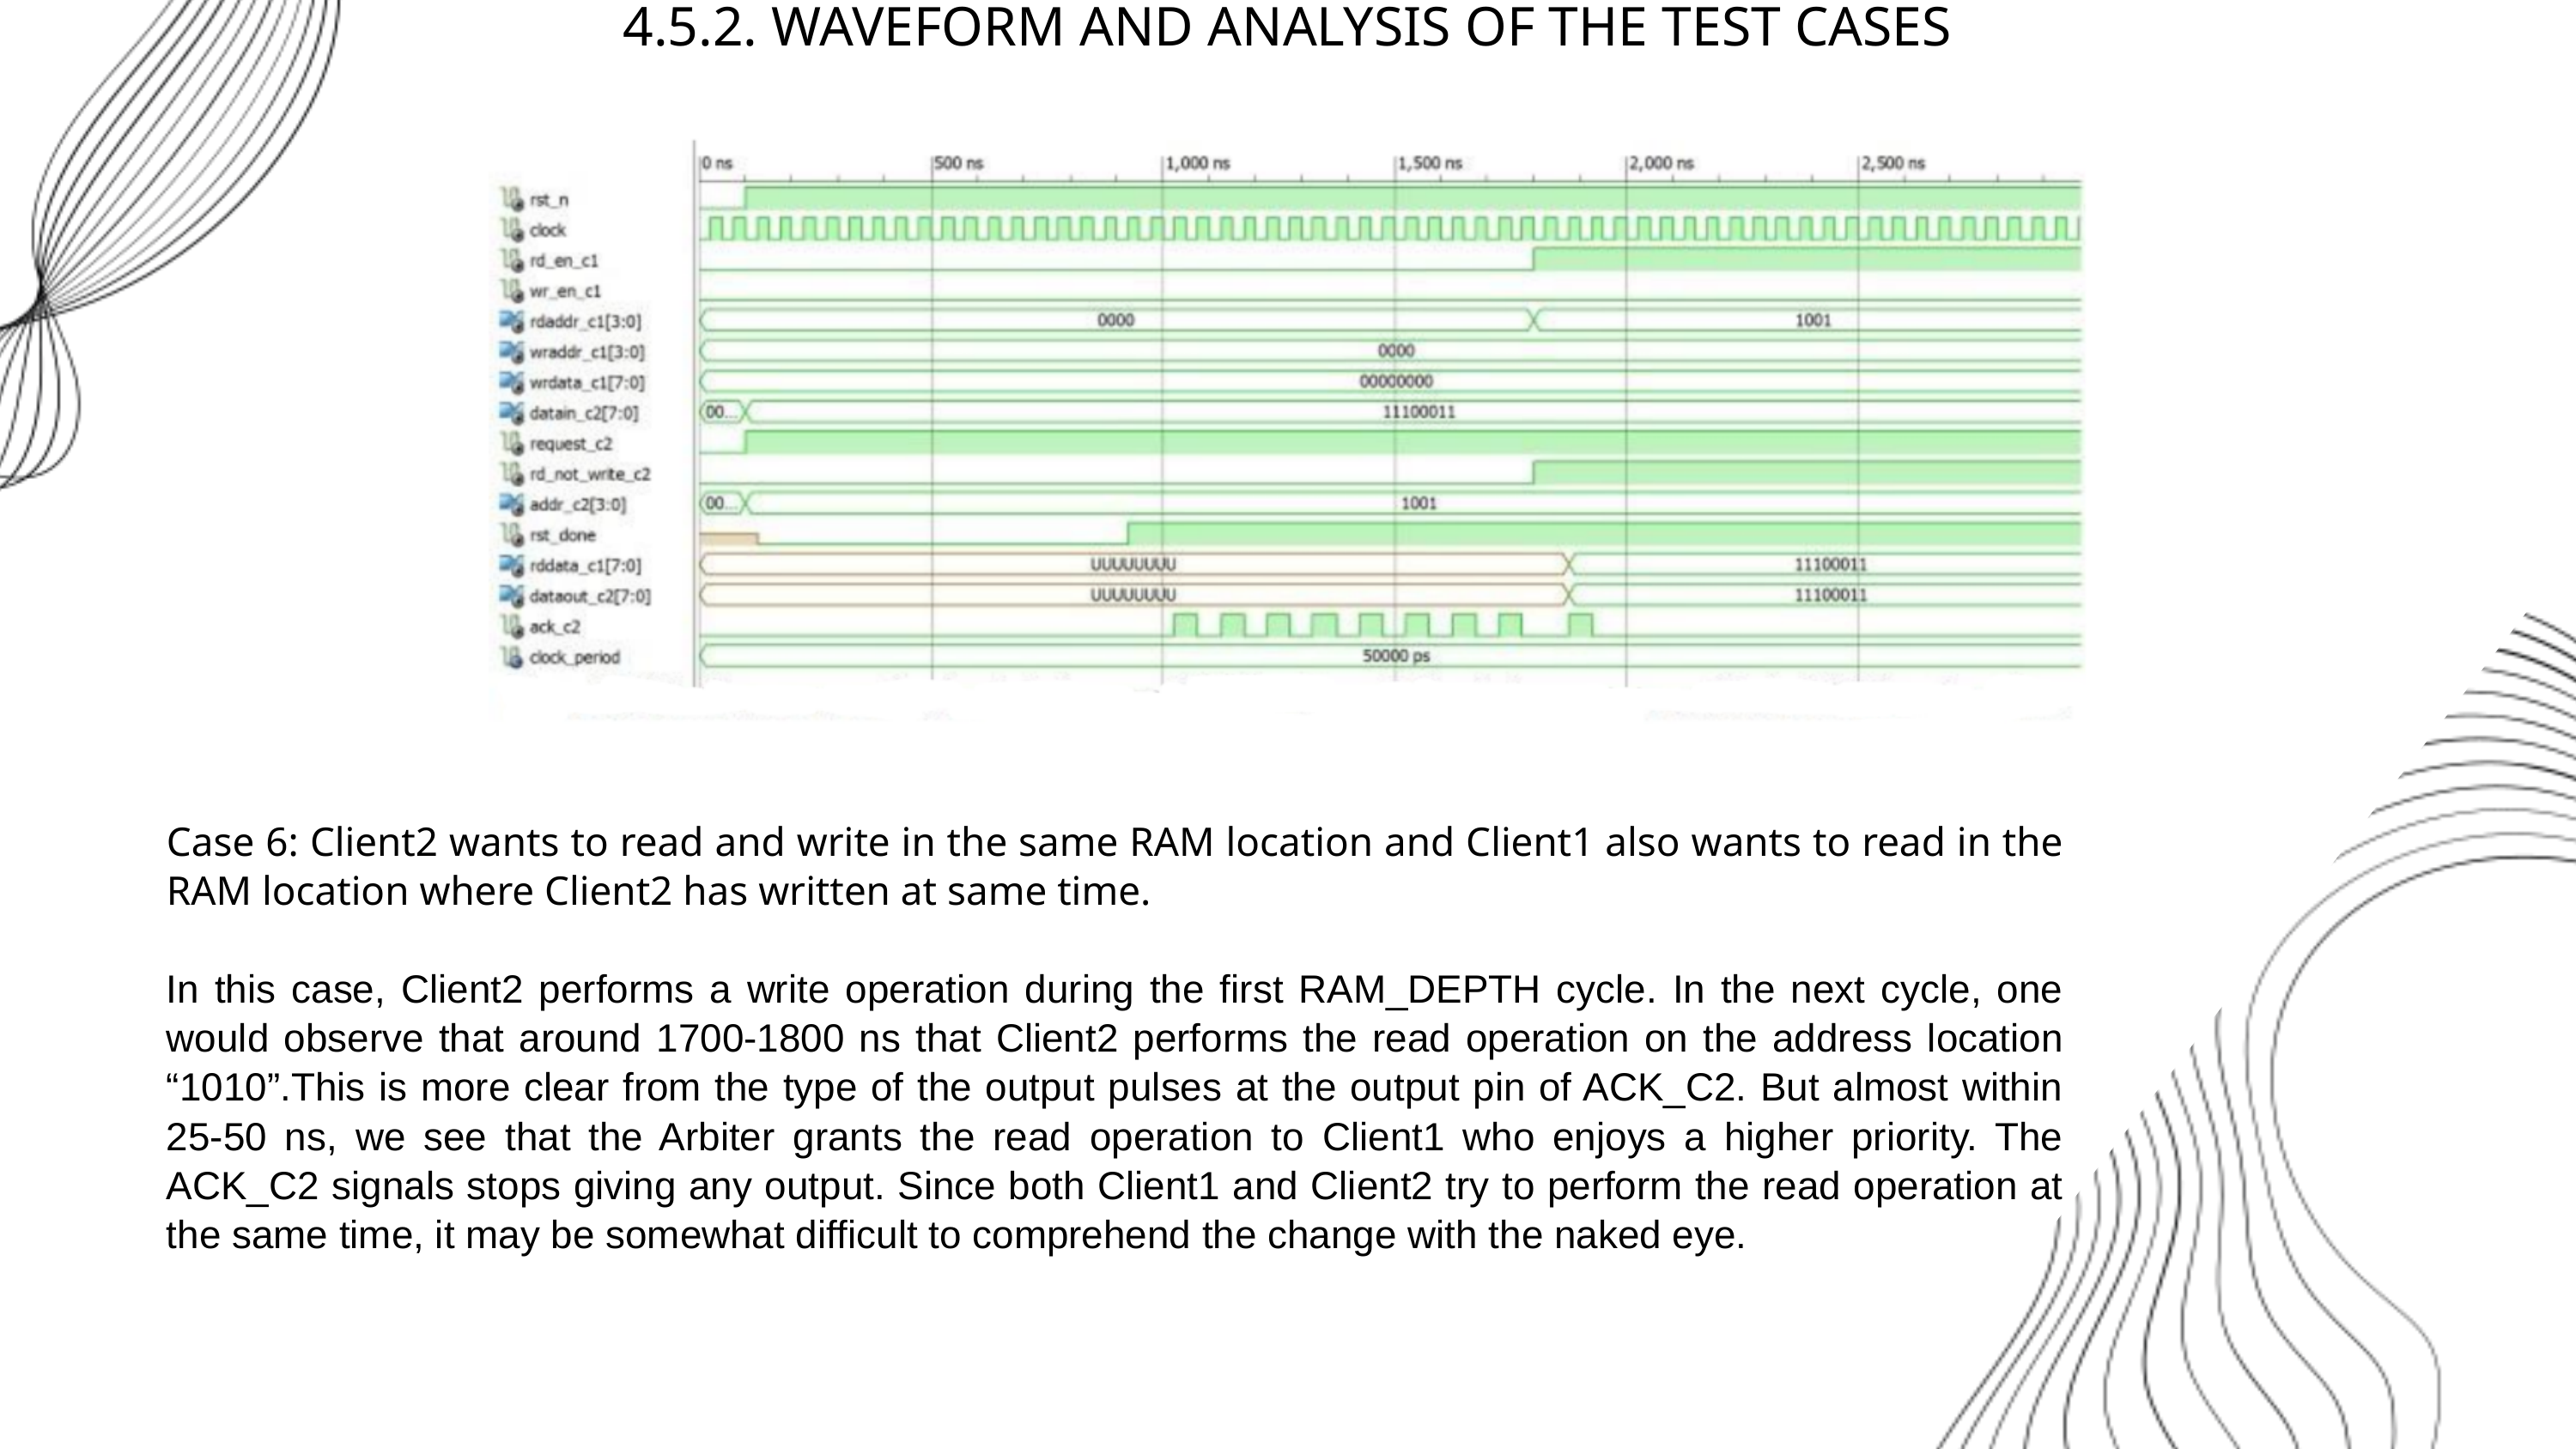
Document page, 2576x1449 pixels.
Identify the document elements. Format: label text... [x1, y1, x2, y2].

text_box [423, 118, 2153, 724]
text_box [0, 0, 343, 797]
text_box Case 6: Client2 wants to read and write in the same RAM location and Client1 also wants to read in the RAM location where Client2 has written at same time. In this case, Client2 performs a write operation during the first RAM_DEPTH cycle. In the next cycle, one would observe that around 1700-1800 ns that Client2 performs the read operation on the address location “1010”.This is more clear from the type of the output pulses at the output pin of ACK_C2. But almost within 25-50 ns, we see that the Arbiter grants the read operation to Client1 who enjoys a higher priority. The ACK_C2 signals stops giving any output. Since both Client1 and Client2 try to perform the read operation at the same time, it may be somewhat difficult to comprehend the change with the naked eye. [166, 815, 2065, 1306]
text_box 4.5.2. WAVEFORM AND ANALYSIS OF THE TEST CASES [563, 0, 2013, 57]
text_box [1898, 575, 2576, 1449]
